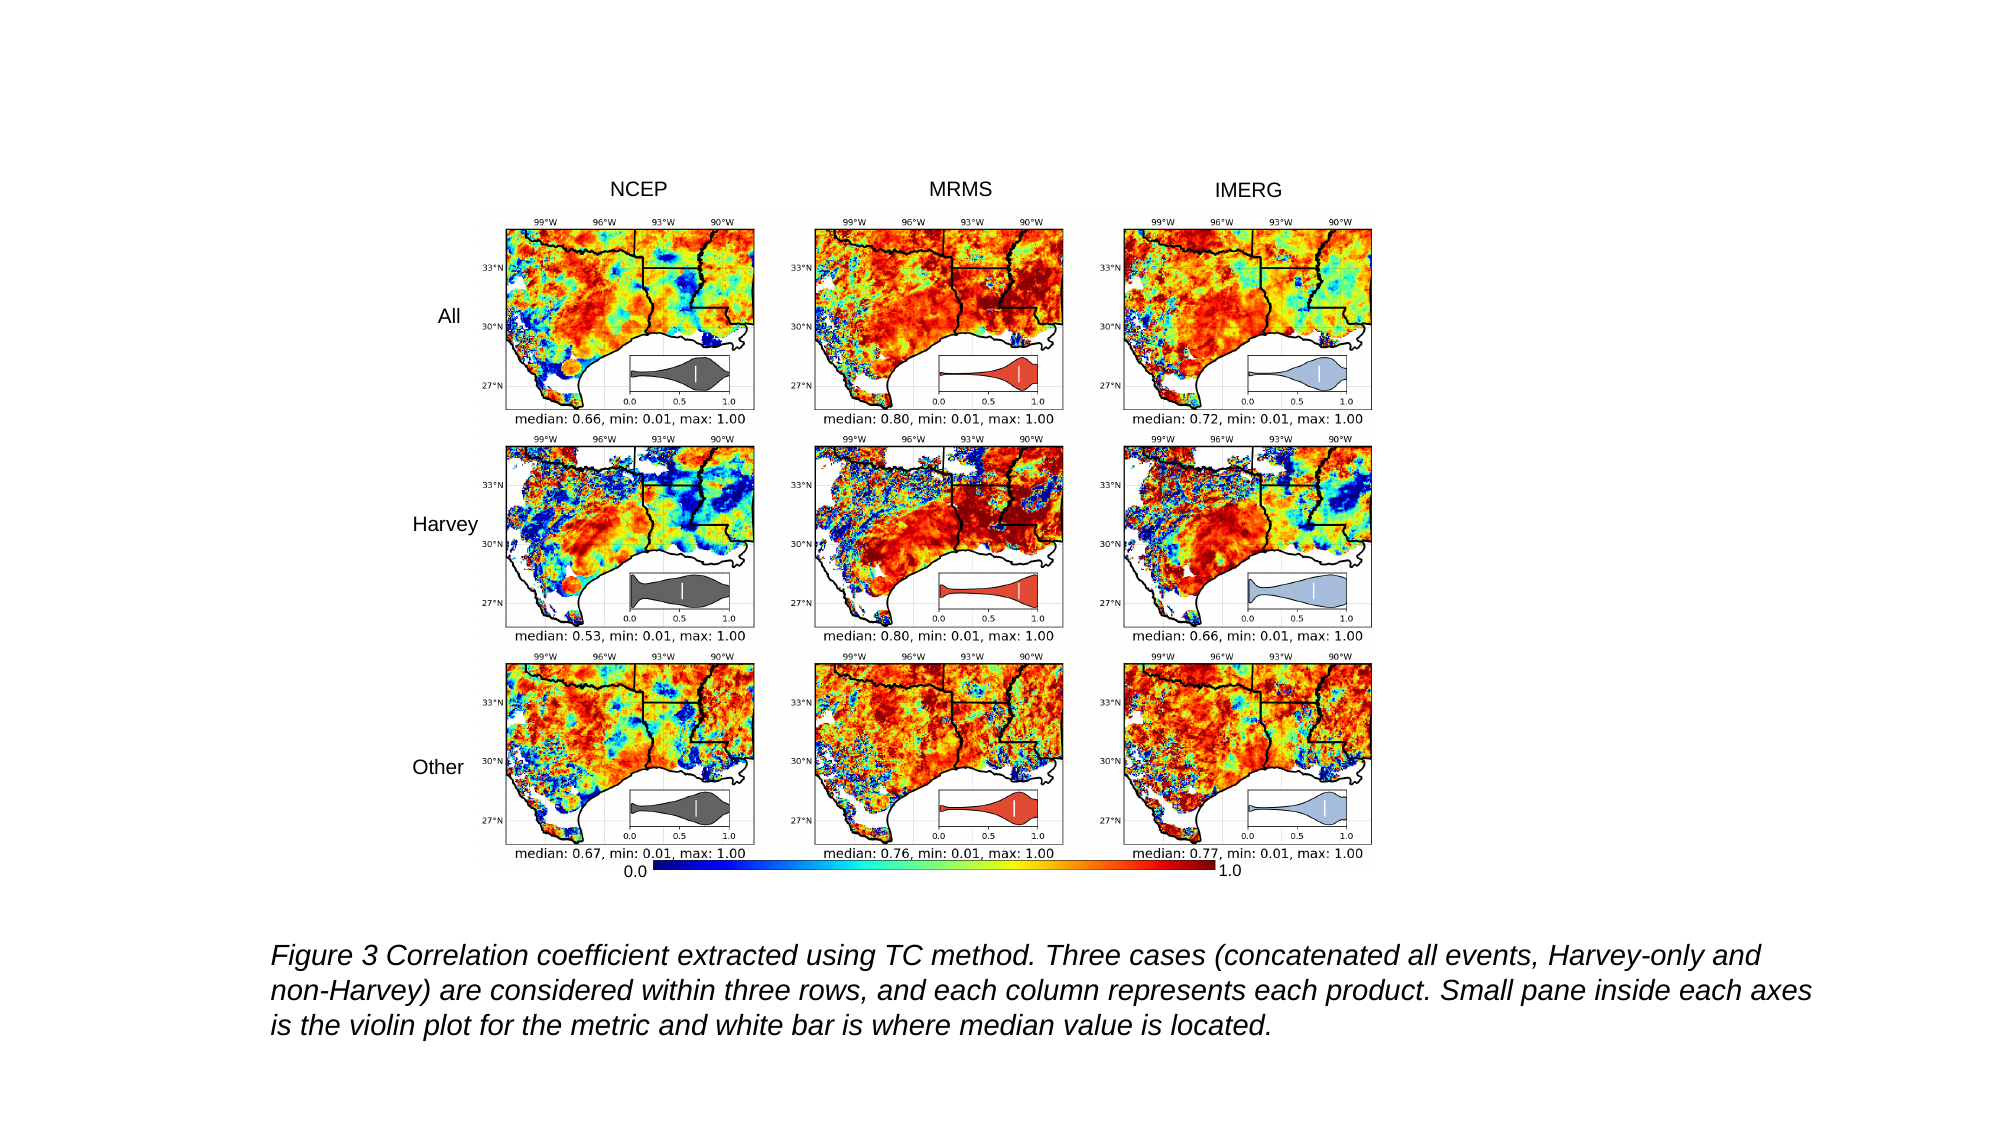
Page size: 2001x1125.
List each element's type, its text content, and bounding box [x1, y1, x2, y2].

text_box 0.0 [609, 870, 667, 888]
text_box Other [397, 746, 477, 787]
text_box MRMS [914, 167, 1012, 208]
text_box IMERG [1200, 168, 1320, 209]
text_box All [423, 295, 477, 336]
text_box Harvey [397, 503, 477, 544]
text_box Figure 3 Correlation coefficient extracted using TC method. Three cases (concatenated all events, Harvey-only and non-Harvey) are considered within three rows, and each column represents each product. Small pane inside each axes is the violin plot for the metric and white bar is where median value is located. [255, 928, 1839, 1049]
text_box 1.0 [1203, 870, 1261, 888]
text_box NCEP [595, 167, 693, 208]
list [477, 209, 1378, 870]
